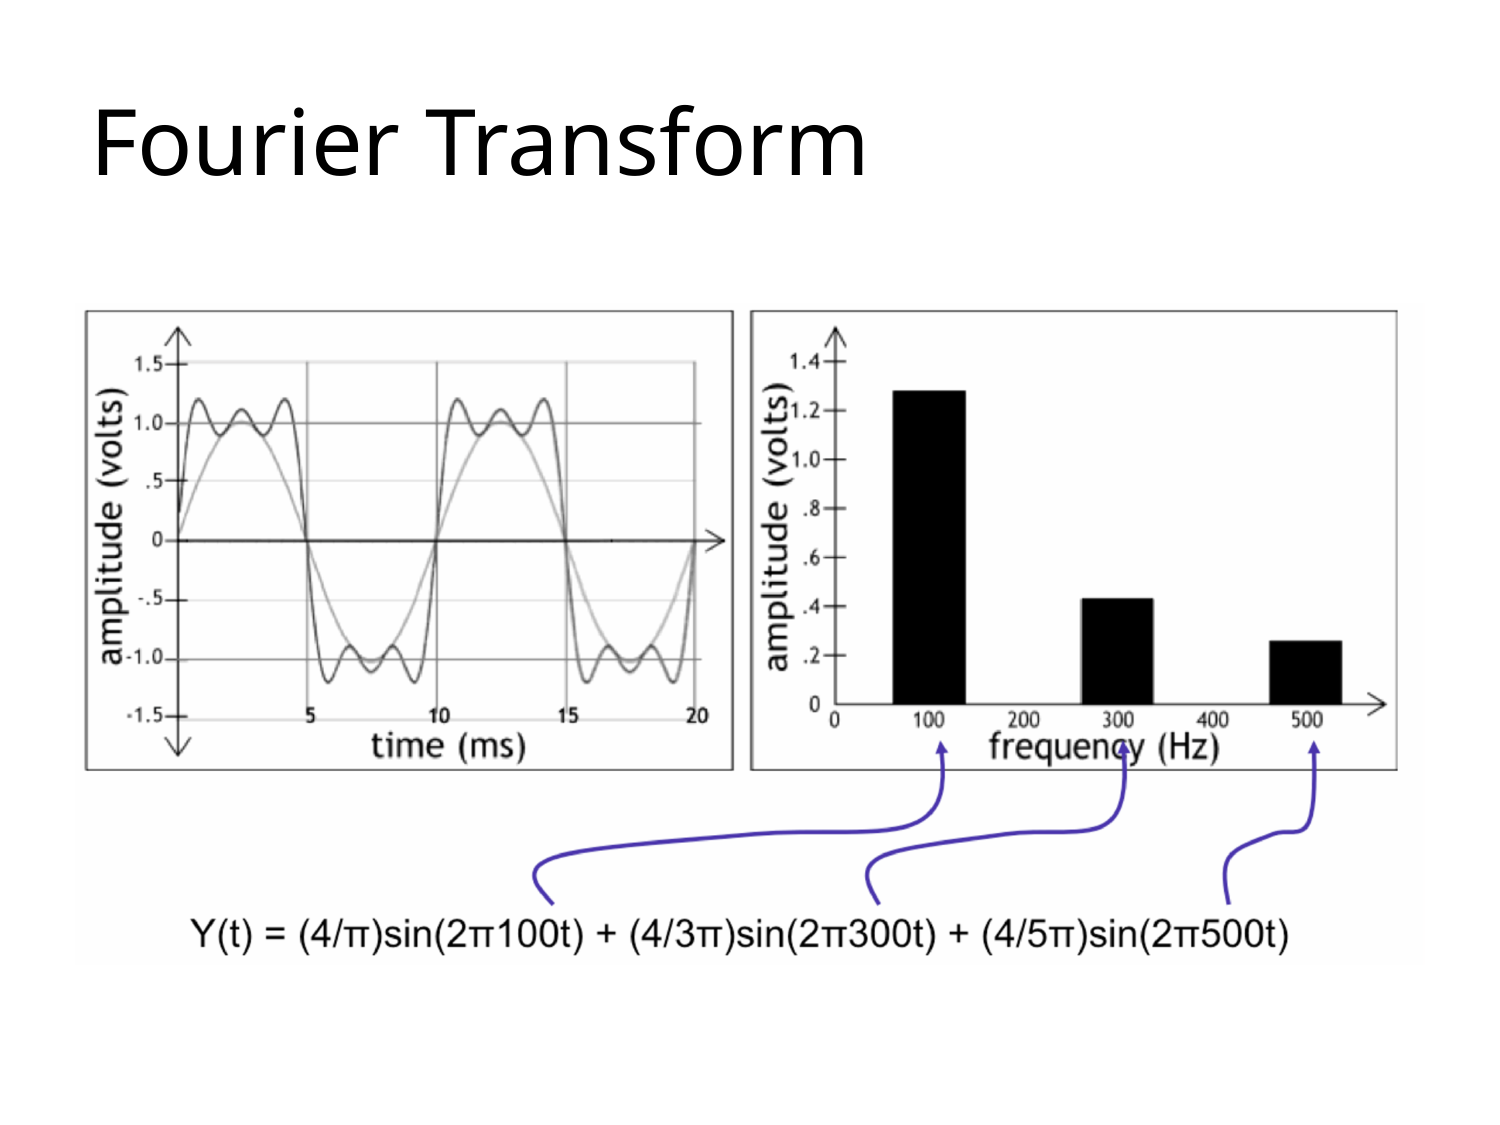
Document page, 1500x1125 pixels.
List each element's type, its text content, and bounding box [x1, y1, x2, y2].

title Fourier Transform [75, 45, 1425, 233]
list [74, 302, 1426, 965]
